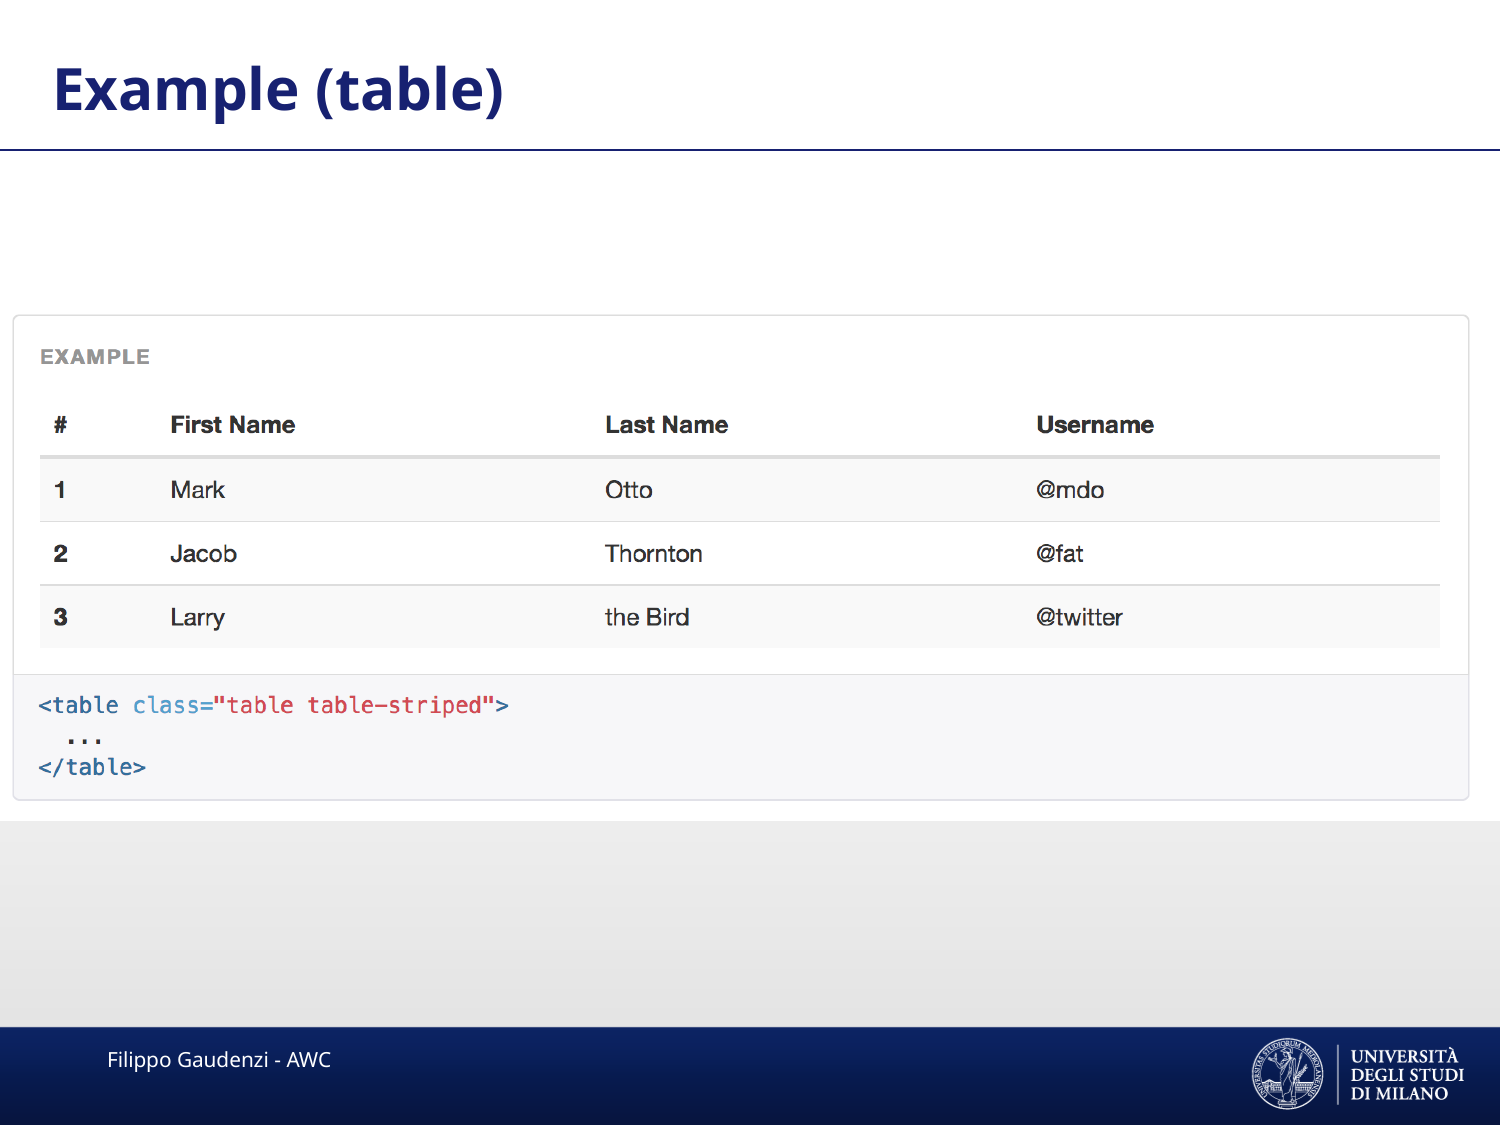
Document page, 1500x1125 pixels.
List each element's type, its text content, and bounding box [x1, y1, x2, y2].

text_box Example (table) [37, 44, 1000, 131]
text_box Filippo Gaudenzi - AWC [92, 1047, 1305, 1079]
picture [0, 151, 1500, 1125]
picture [0, 0, 1500, 149]
